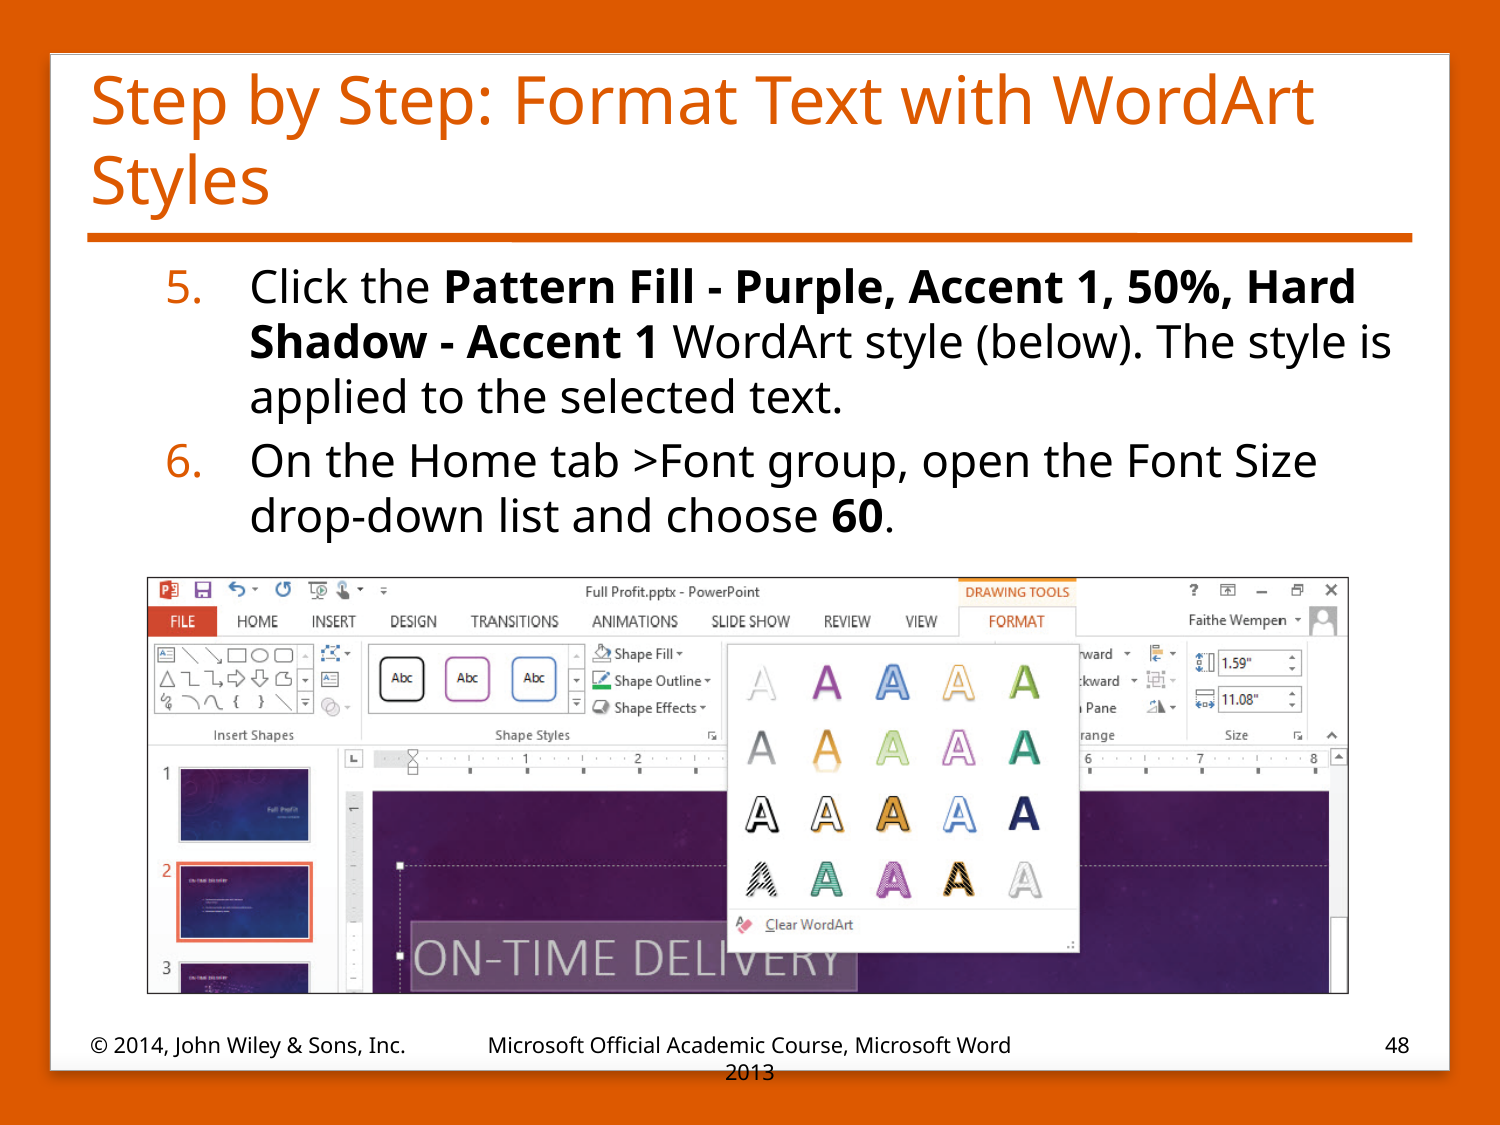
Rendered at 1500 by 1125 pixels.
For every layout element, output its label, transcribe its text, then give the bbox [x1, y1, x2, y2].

picture [139, 570, 1363, 1007]
slide_number © 2014, John Wiley & Sons, Inc. [74, 1024, 426, 1103]
list Click the Pattern Fill - Purple, Accent 1, 50%, Hard Shadow - Accent 1 WordArt style (below). The style is applied to the selected text. On the Home tab >Font group, open the Font Size drop-down list and choose 60. [75, 249, 1425, 1063]
footer Microsoft Official Academic Course, Microsoft Word 2013 [449, 1024, 1051, 1103]
slide_number 48 [1074, 1024, 1426, 1103]
title Step by Step: Format Text with WordArt Styles [74, 74, 1426, 226]
